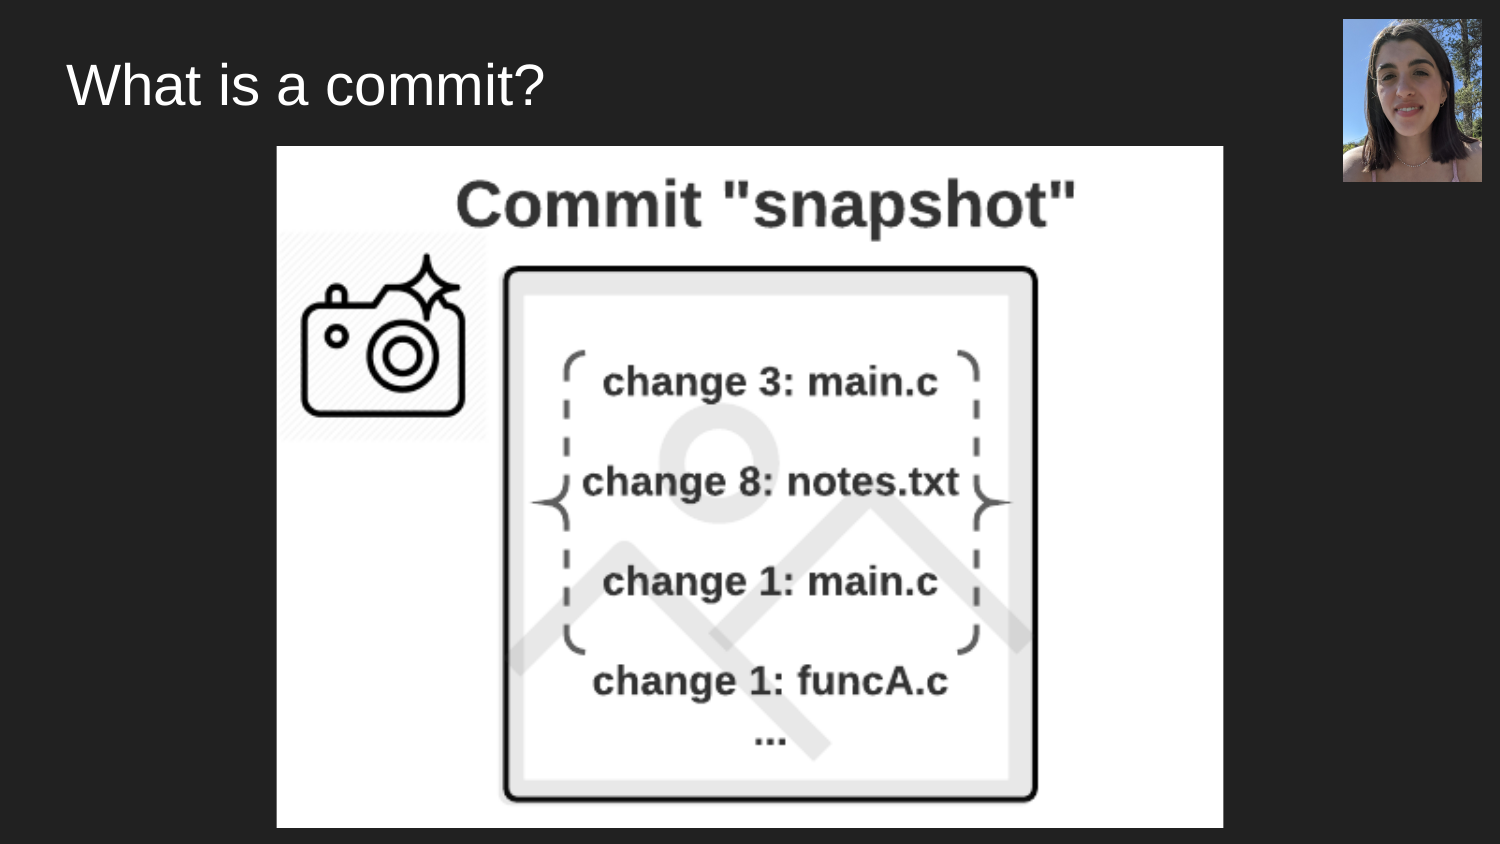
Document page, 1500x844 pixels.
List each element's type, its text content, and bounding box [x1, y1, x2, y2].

title What is a commit? [51, 32, 1338, 127]
picture [1343, 19, 1483, 182]
picture [276, 145, 1224, 828]
